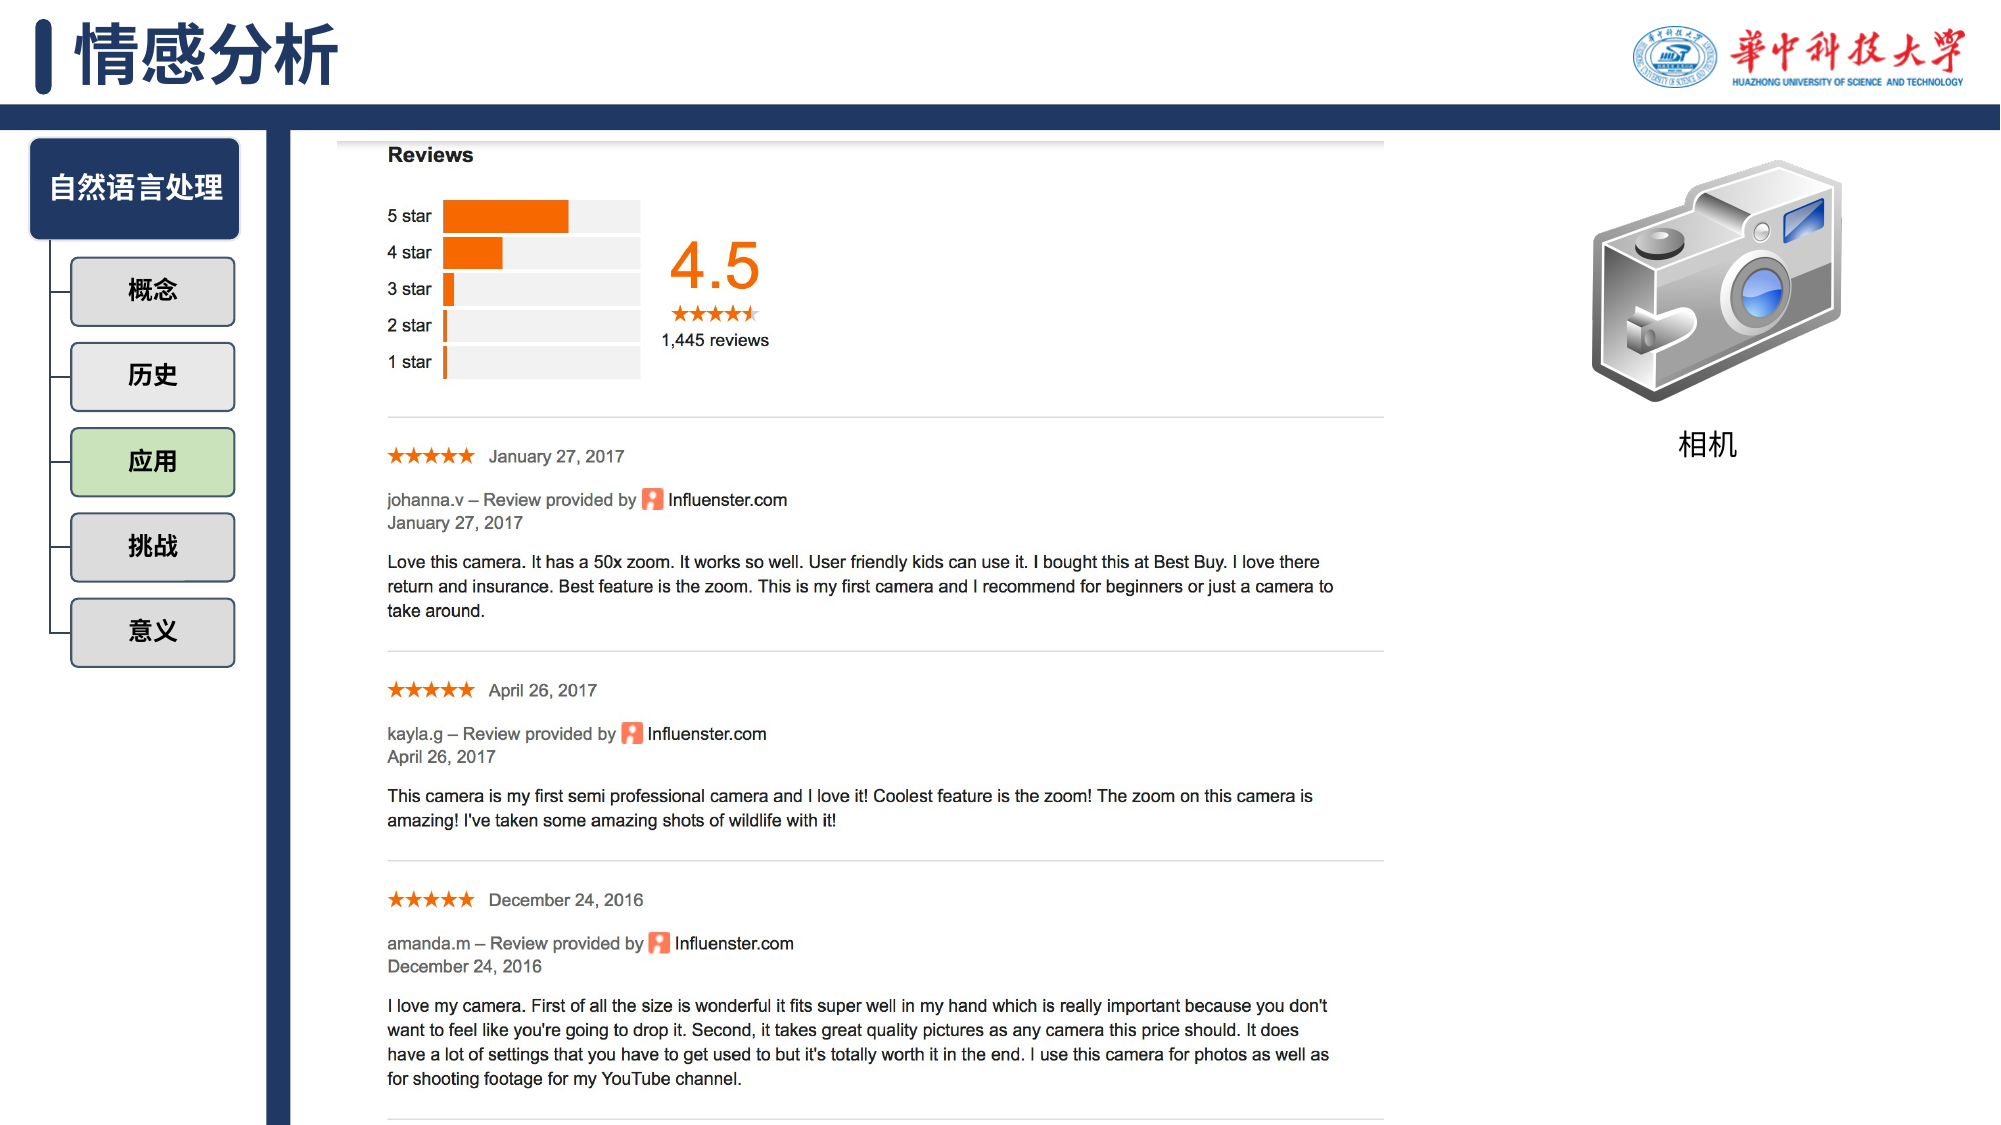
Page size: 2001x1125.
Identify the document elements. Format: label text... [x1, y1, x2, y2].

picture [337, 139, 1384, 1125]
text_box 相机 [1679, 426, 1738, 462]
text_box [19, 137, 250, 668]
picture [1784, 26, 1965, 88]
title 情感分析 [58, 14, 1784, 91]
picture [1592, 160, 1842, 403]
